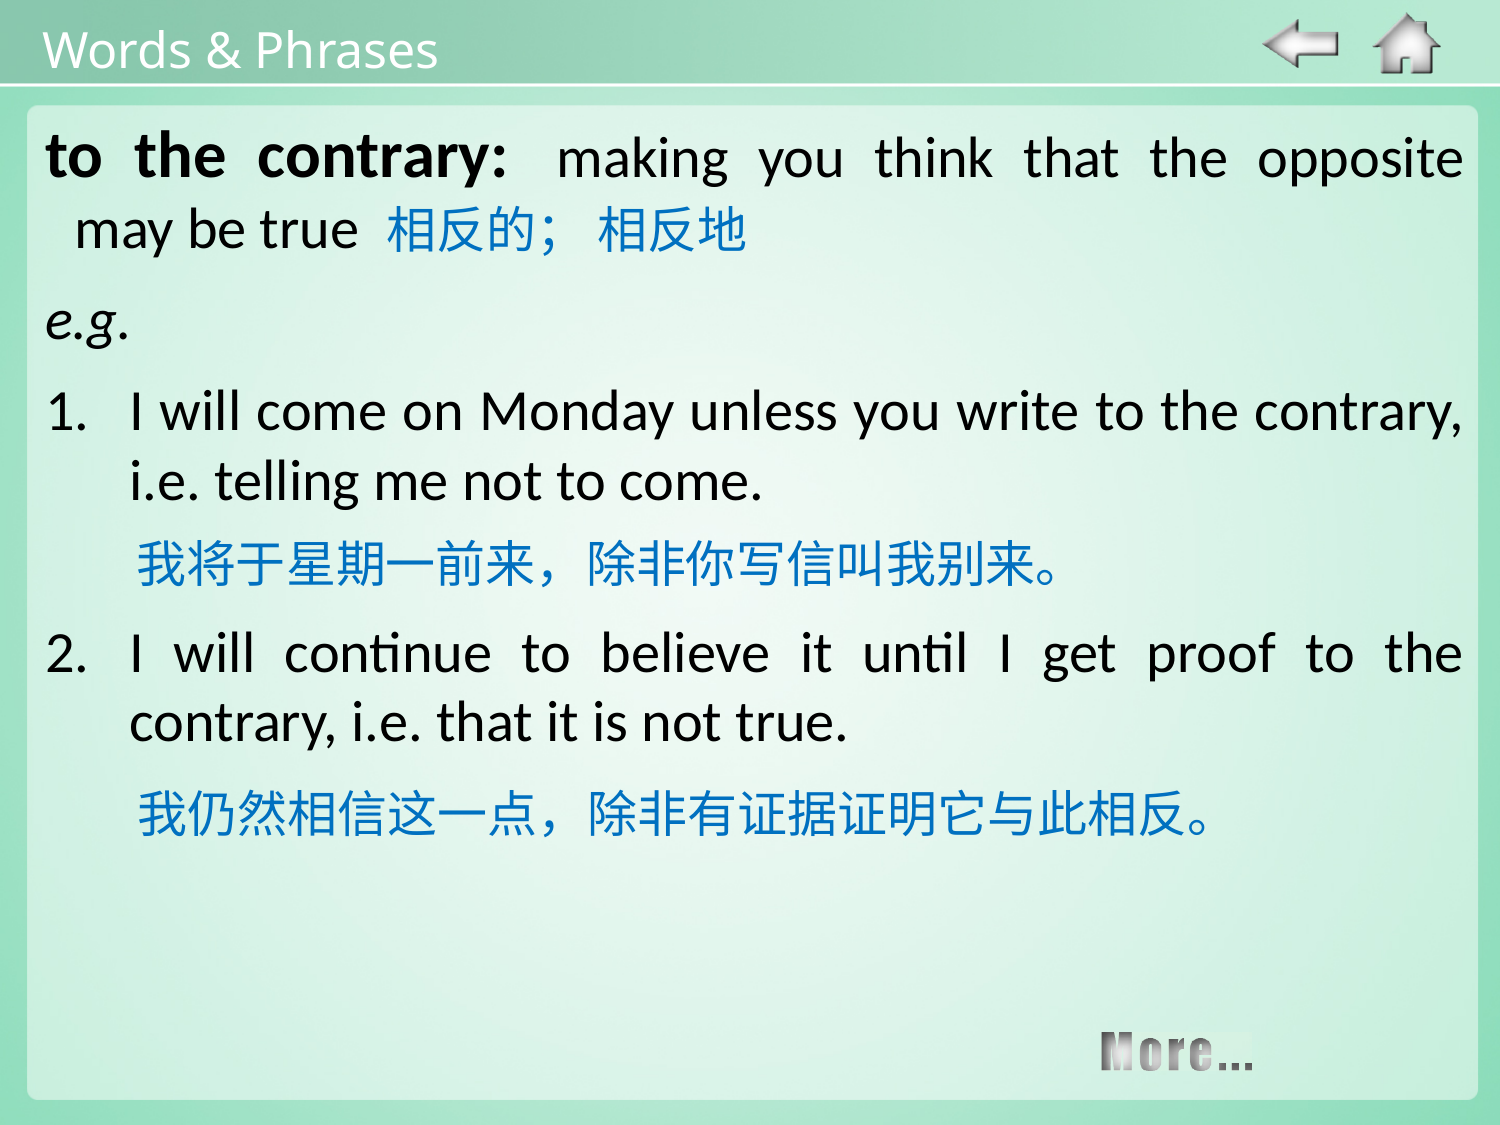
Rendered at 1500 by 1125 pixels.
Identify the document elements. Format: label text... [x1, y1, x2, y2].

text_box Words & Phrases [27, 11, 582, 87]
list to the contrary: making you think that the opposite may be true 相反的； 相反地 e.g. I will come on Monday unless you write to the contrary, i.e. telling me not to come. 我将于星期一前来，除非你写信叫我别来。 I will continue to believe it until I get proof to the contrary, i.e. that it is not true. 我仍然相信这一点，除非有证据证明它与此相反。 [29, 102, 1480, 1099]
picture [0, 0, 1500, 1125]
